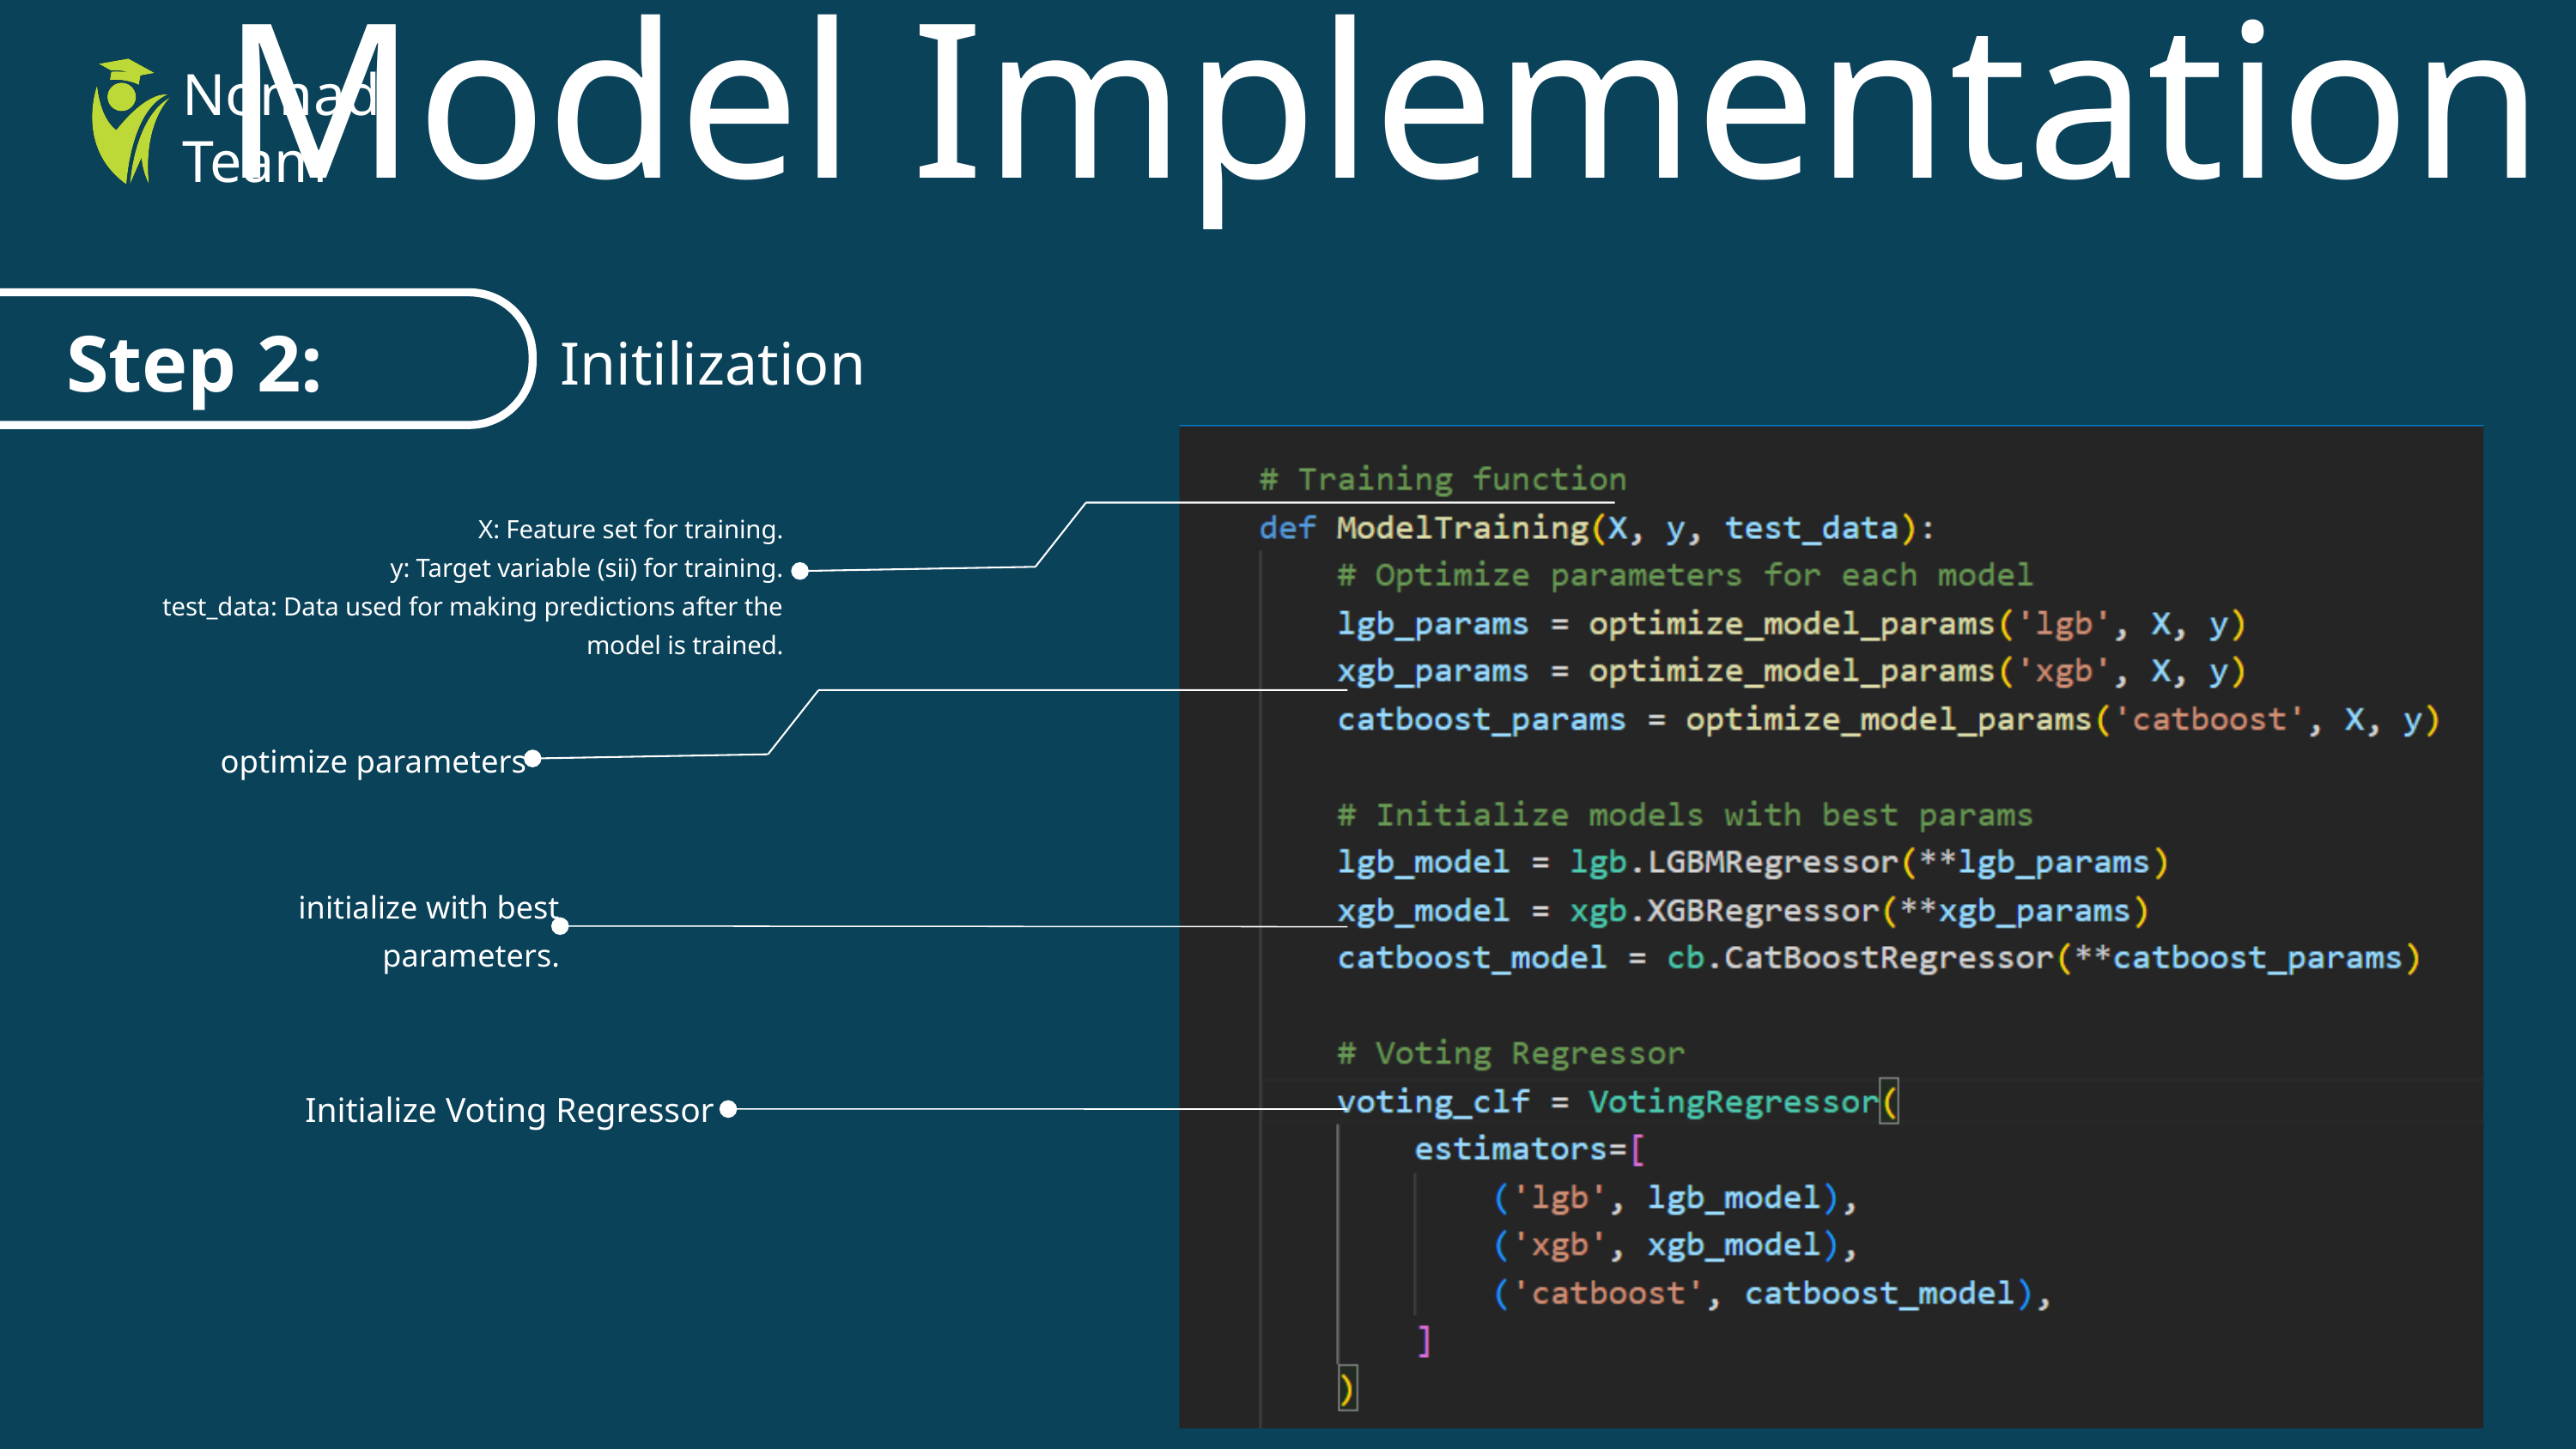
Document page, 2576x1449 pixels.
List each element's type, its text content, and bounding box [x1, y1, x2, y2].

text_box Initialize Voting Regressor [194, 1077, 714, 1129]
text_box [74, 58, 447, 193]
text_box Model Implementation [219, 83, 2549, 221]
text_box optimize parameters [74, 731, 527, 779]
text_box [532, 688, 1348, 760]
text_box initialize with best parameters. [194, 877, 561, 973]
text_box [799, 501, 1615, 573]
text_box X: Feature set for training. y: Target variable (sii) for training. test_data: Data used for making predictions after the model is trained. [106, 506, 784, 660]
text_box [719, 1100, 1348, 1119]
text_box Initilization [560, 314, 1066, 397]
text_box [561, 917, 1348, 935]
text_box [1179, 425, 2484, 1429]
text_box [0, 292, 533, 426]
